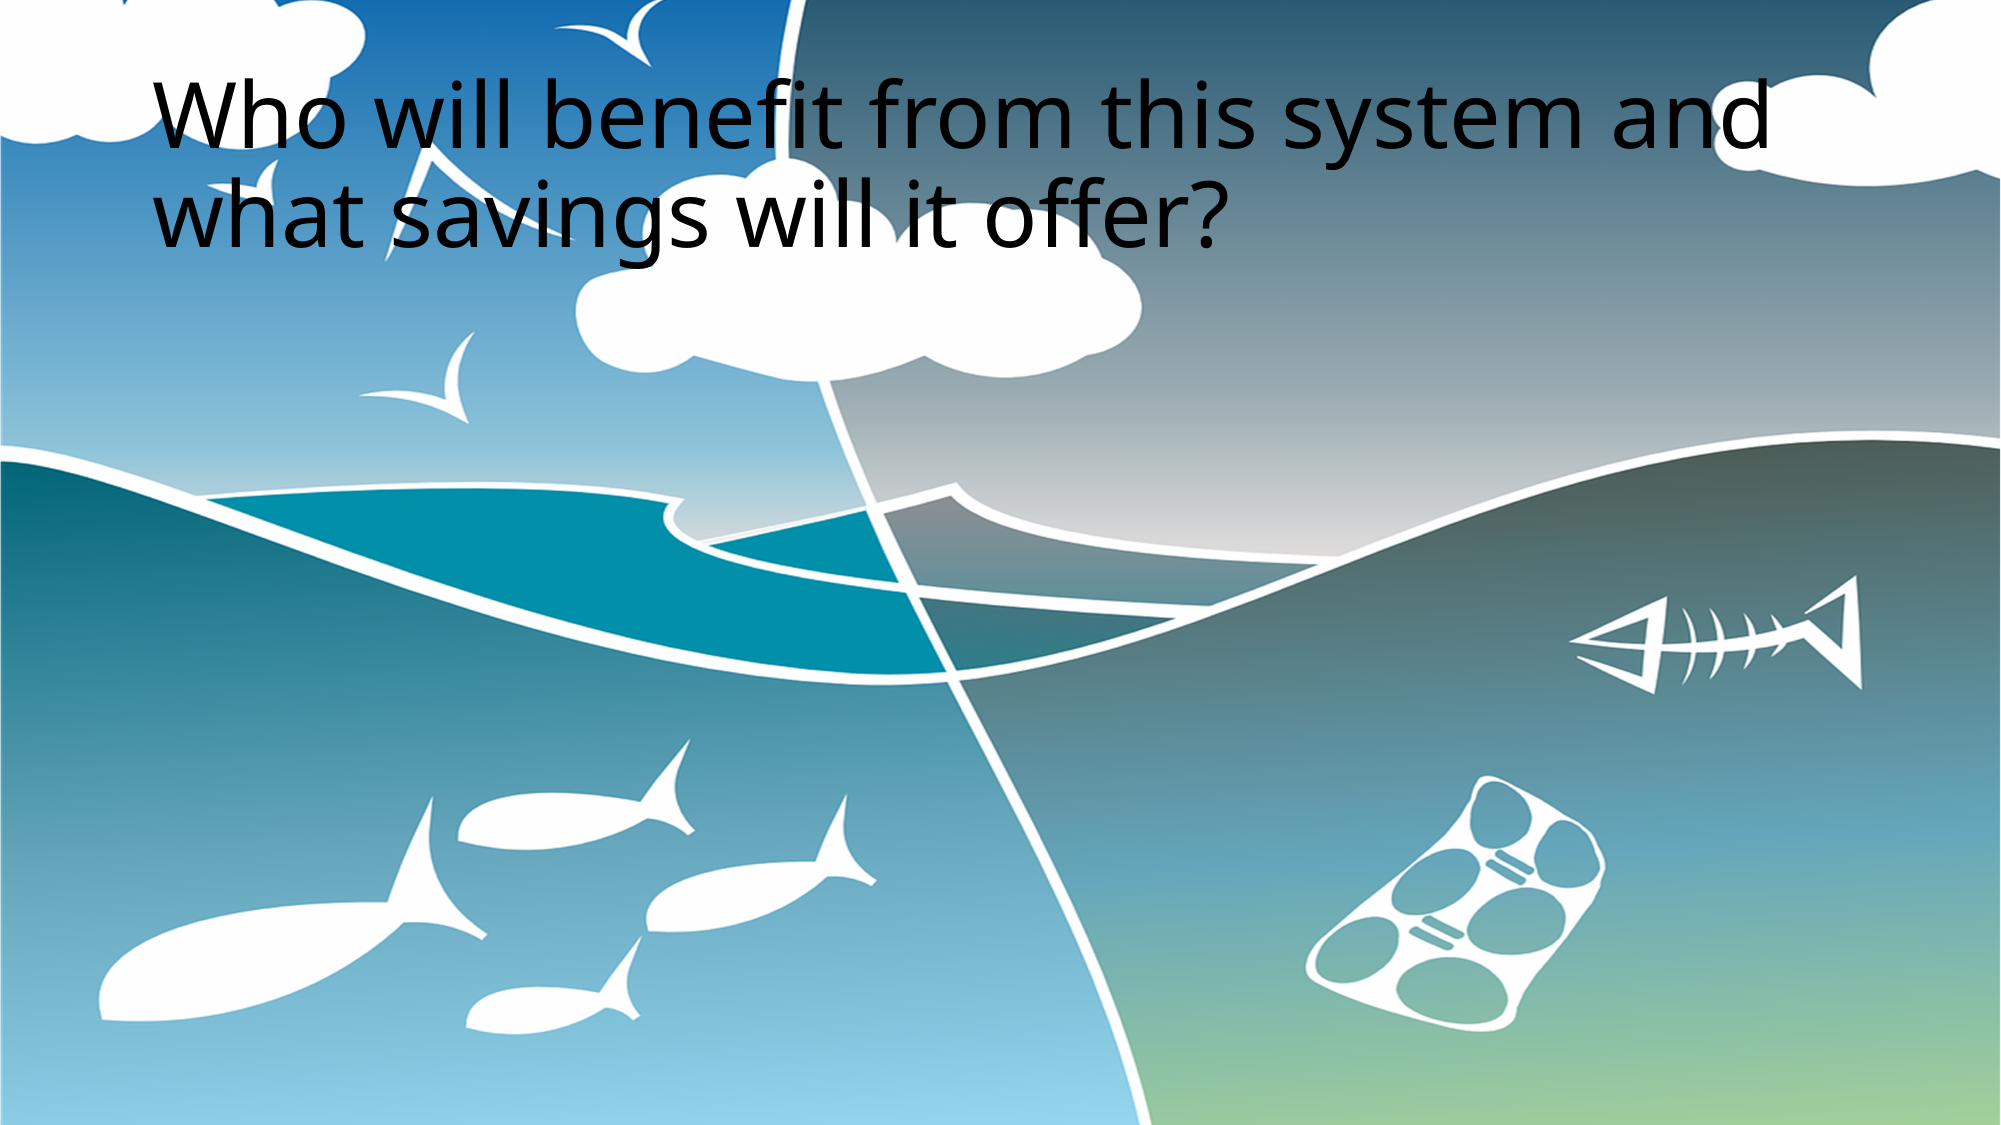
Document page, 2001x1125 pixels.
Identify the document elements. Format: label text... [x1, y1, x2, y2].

title Who will benefit from this system and what savings will it offer? [137, 59, 1863, 278]
picture [0, 0, 2001, 1125]
